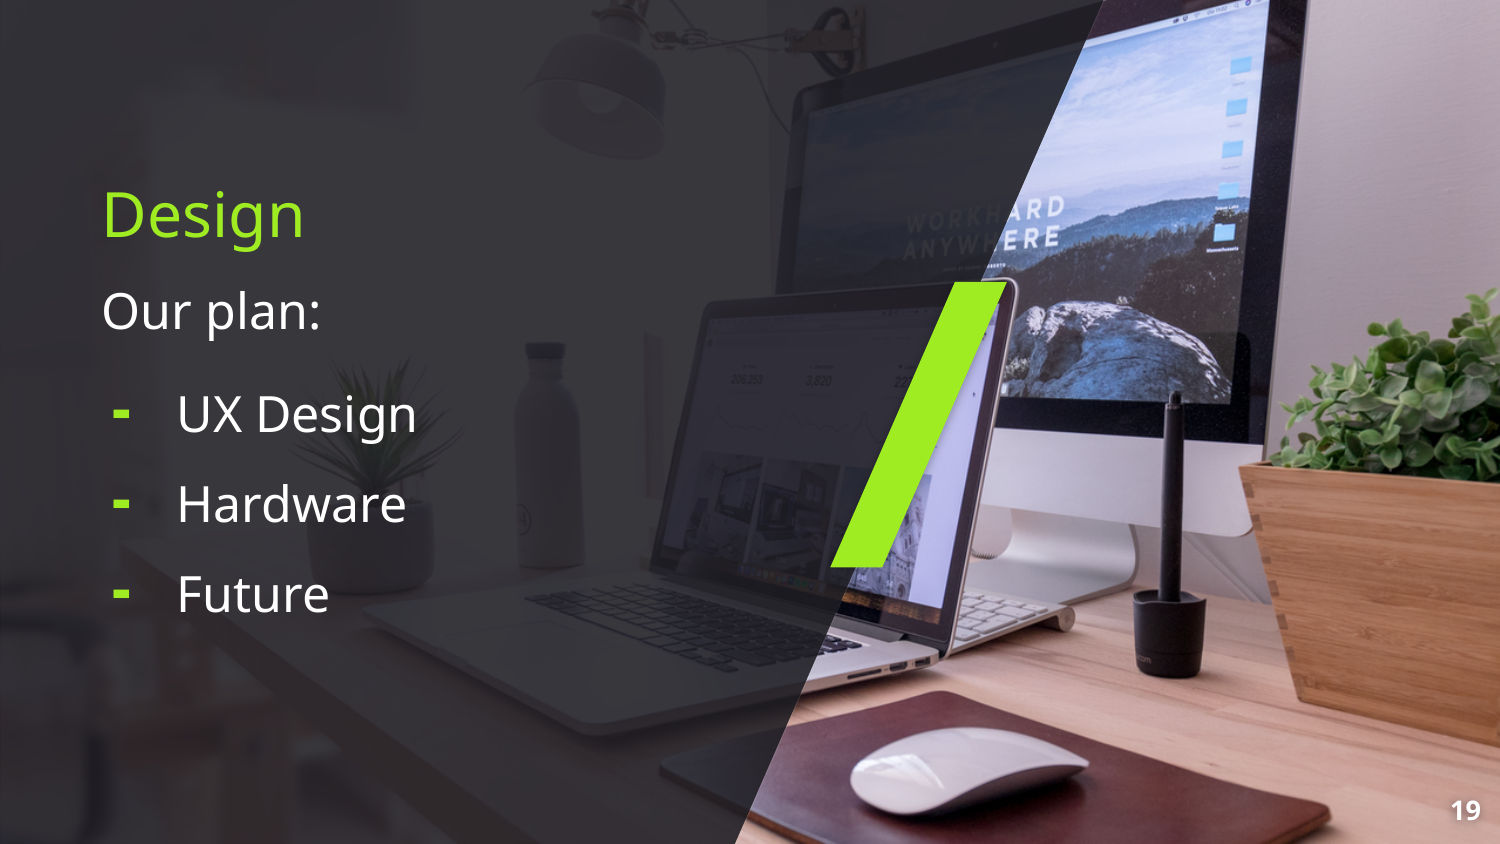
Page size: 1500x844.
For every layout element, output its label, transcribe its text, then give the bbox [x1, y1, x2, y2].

slide_number ‹#› [1391, 779, 1482, 844]
text_box Design [101, 131, 979, 250]
text_box Our plan: UX Design Hardware Future [101, 249, 853, 762]
picture [736, 0, 1500, 844]
